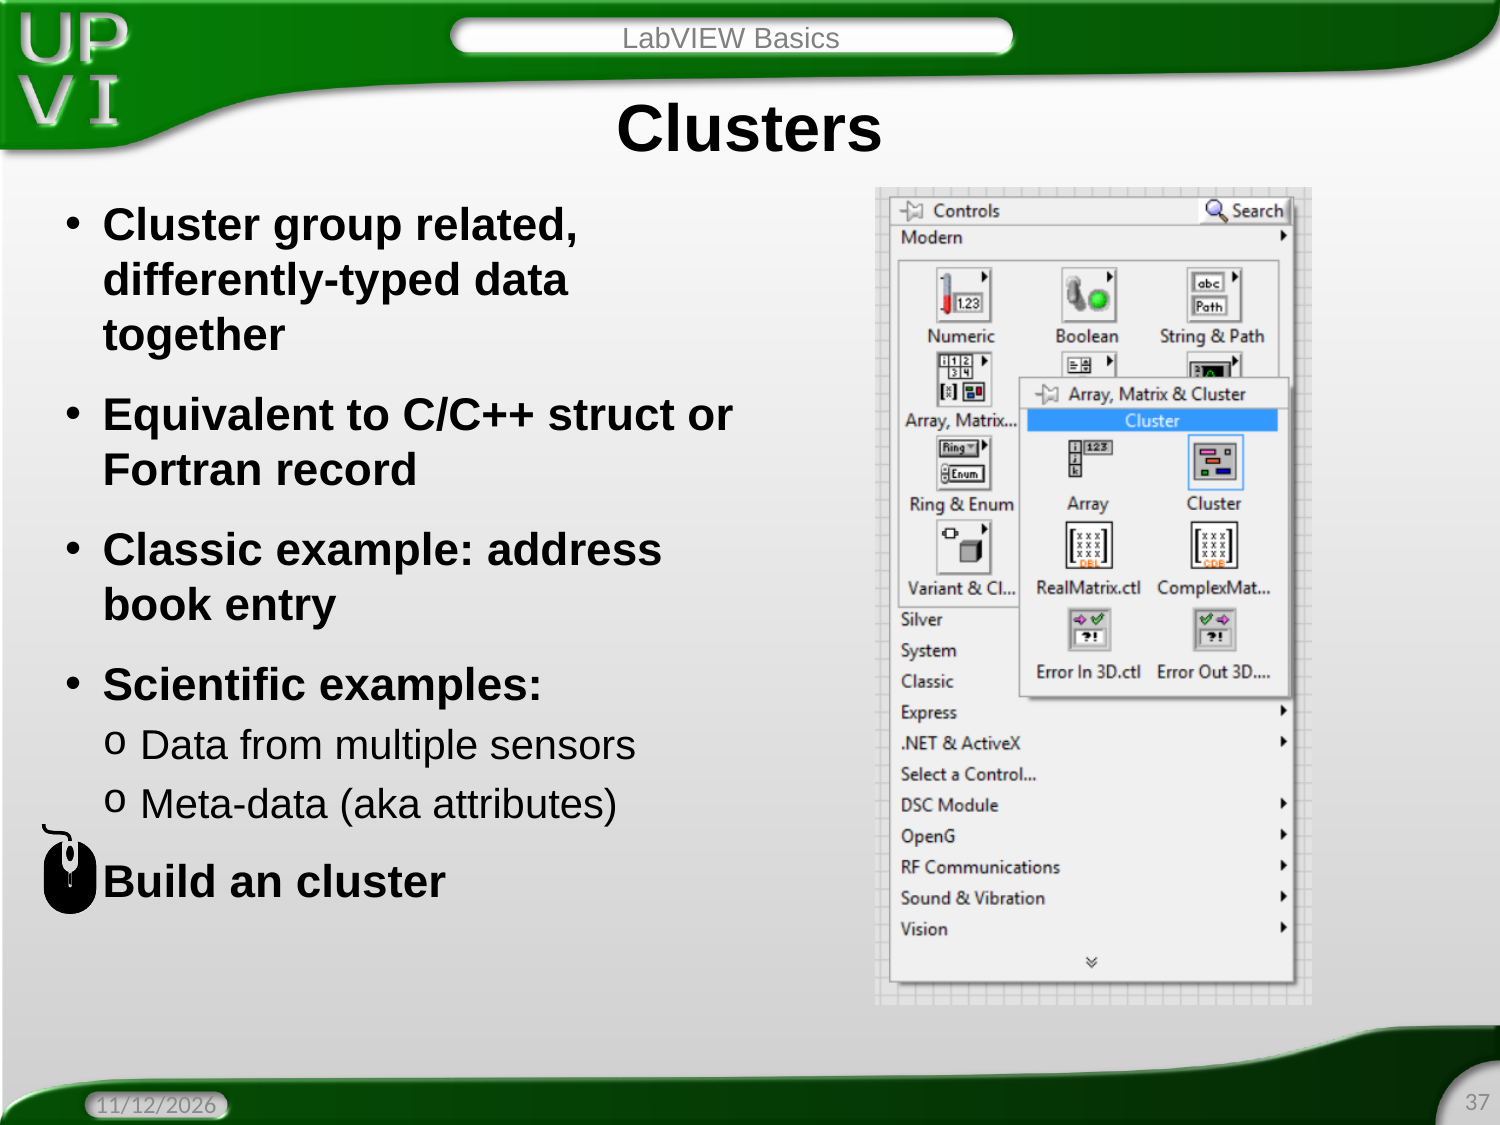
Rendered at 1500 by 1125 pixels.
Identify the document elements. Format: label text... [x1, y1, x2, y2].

slide_number 37 [1155, 1069, 1500, 1125]
picture [0, 0, 1500, 1125]
footer LabVIEW Basics [450, 6, 1013, 67]
list Cluster group related, differently-typed data together Equivalent to C/C++ struct or Fortran record Classic example: address book entry Scientific examples: Data from multiple sensors Meta-data (aka attributes) Build an cluster [50, 187, 750, 1005]
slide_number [75, 1073, 238, 1125]
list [874, 187, 1313, 1006]
title Clusters [75, 75, 1425, 175]
